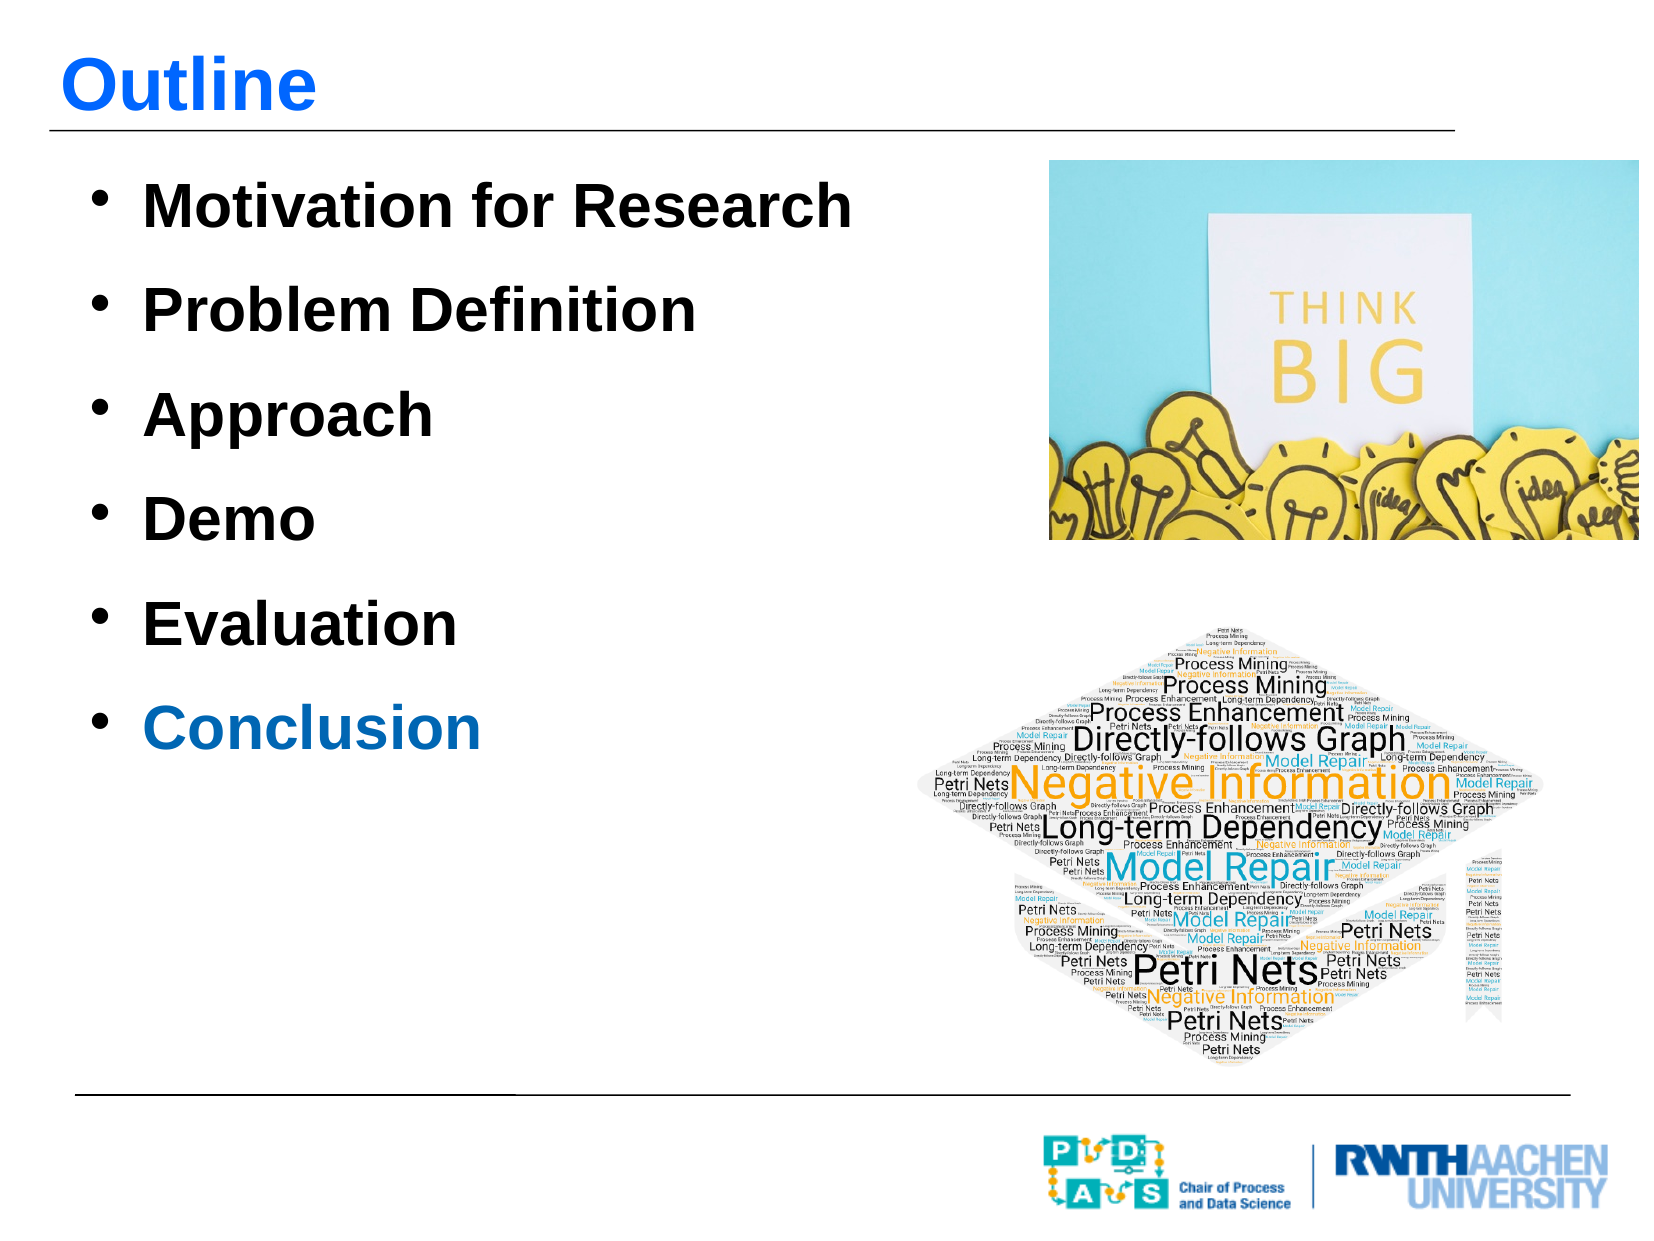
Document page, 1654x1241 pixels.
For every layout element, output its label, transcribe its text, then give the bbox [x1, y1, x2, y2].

picture [1049, 160, 1640, 541]
text_box Outline [60, 30, 1549, 131]
picture [1005, 1090, 1647, 1241]
text_box Motivation for Research Problem Definition Approach Demo Evaluation Conclusion [71, 164, 915, 1020]
picture [899, 614, 1561, 1077]
